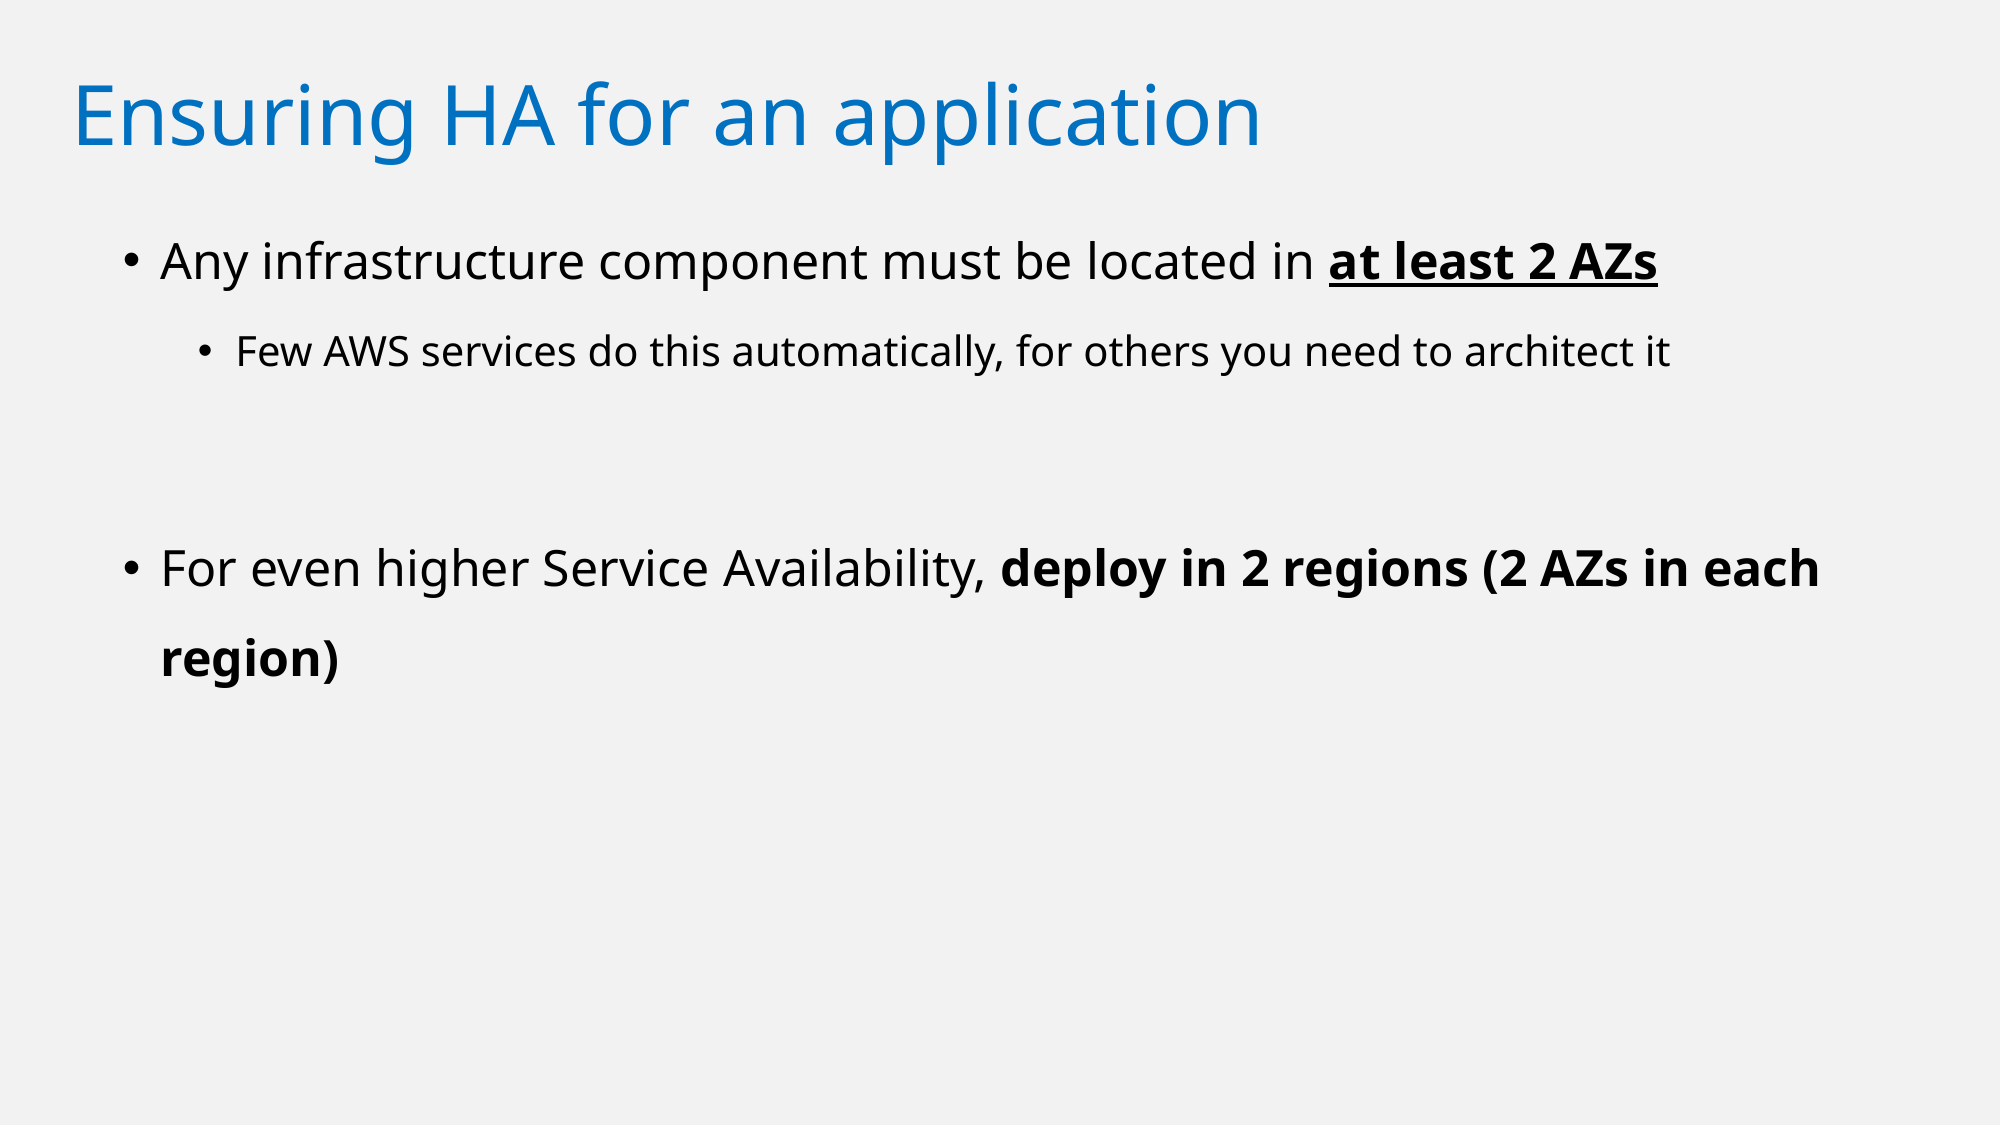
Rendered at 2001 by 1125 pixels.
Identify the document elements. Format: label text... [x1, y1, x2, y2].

title Ensuring HA for an application [56, 45, 1900, 193]
list Any infrastructure component must be located in at least 2 AZs Few AWS services do this automatically, for others you need to architect it For even higher Service Availability, deploy in 2 regions (2 AZs in each region) [107, 192, 1886, 1029]
